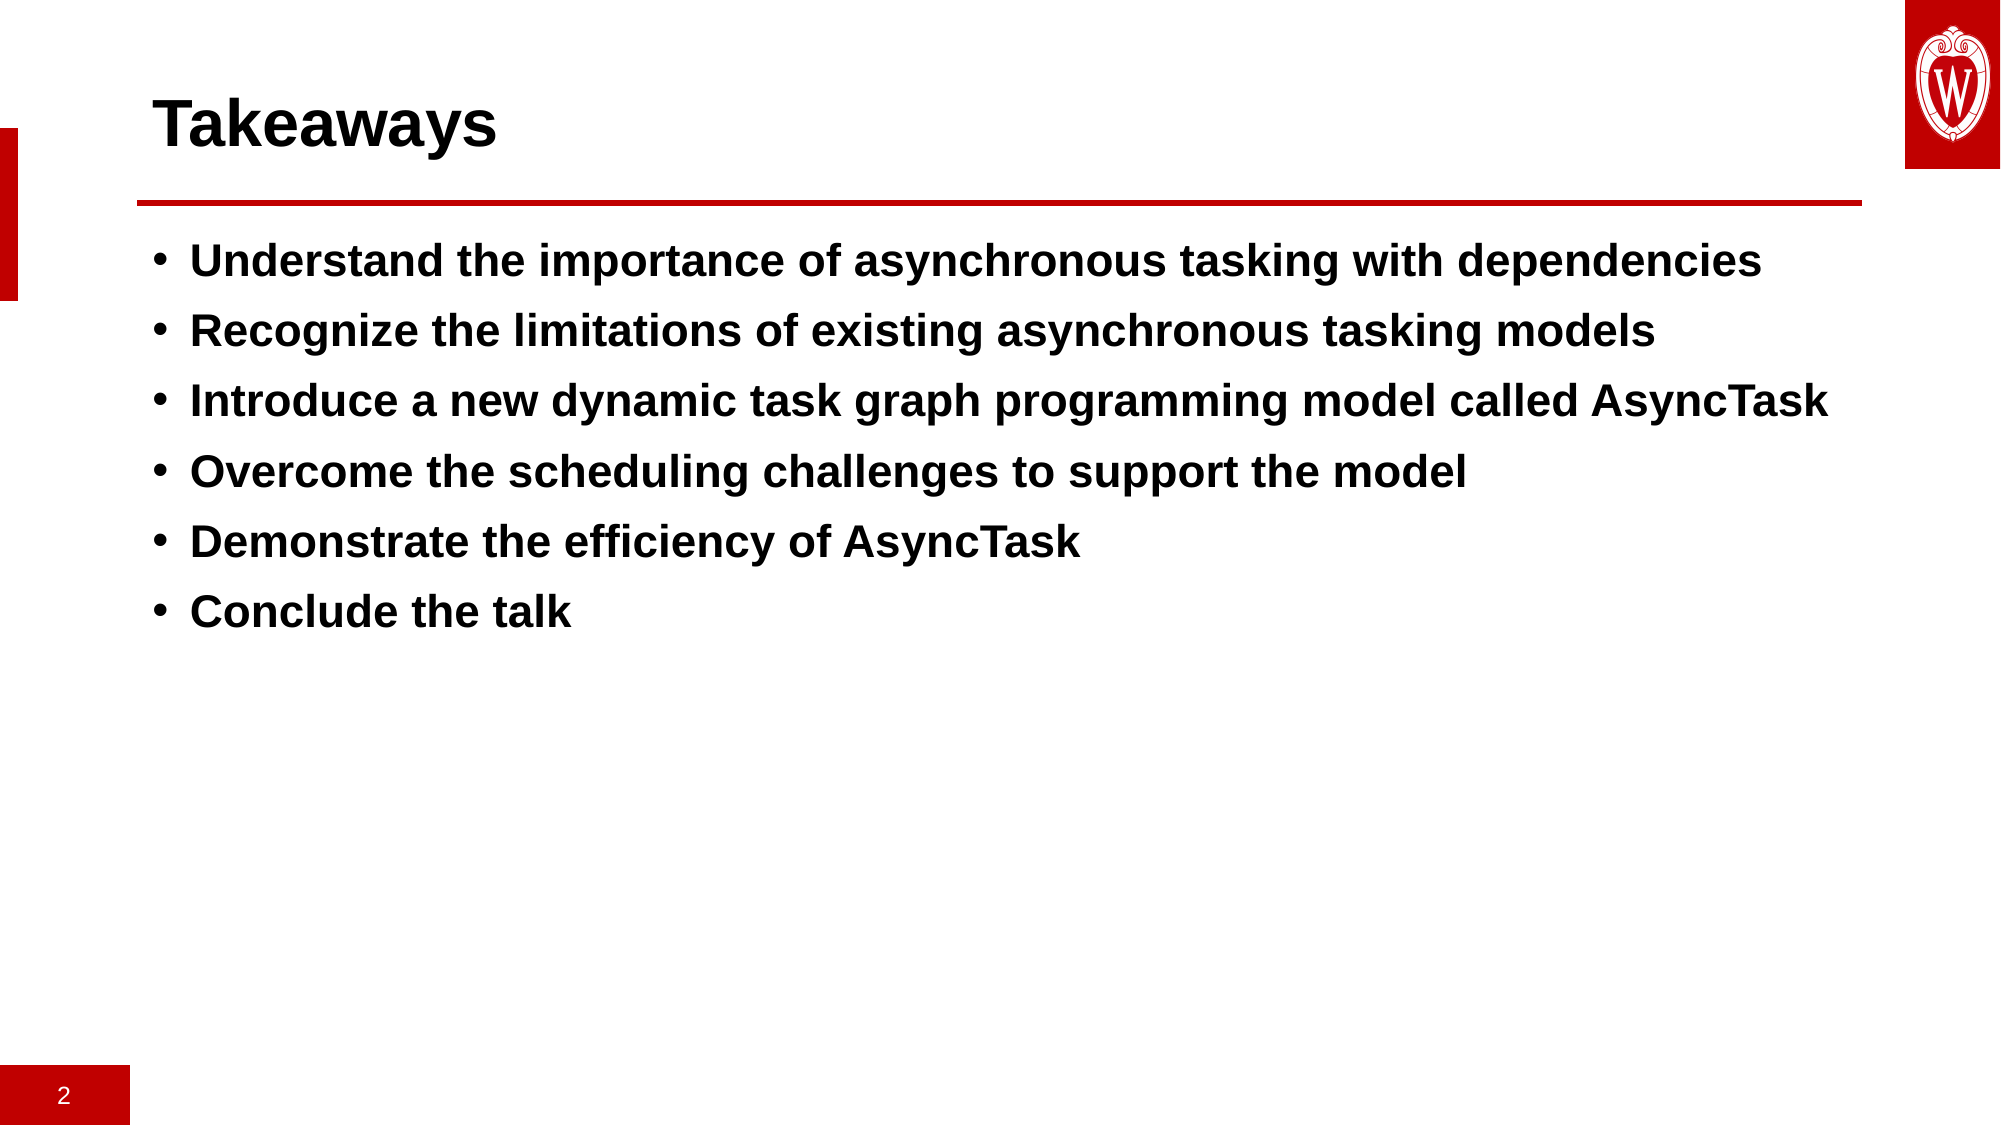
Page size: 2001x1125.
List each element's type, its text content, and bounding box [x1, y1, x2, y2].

picture [1915, 25, 1991, 143]
list Understand the importance of asynchronous tasking with dependencies Recognize the limitations of existing asynchronous tasking models Introduce a new dynamic task graph programming model called AsyncTask Overcome the scheduling challenges to support the model Demonstrate the efficiency of AsyncTask Conclude the talk [137, 229, 1863, 1002]
title Takeaways [137, 42, 1863, 208]
